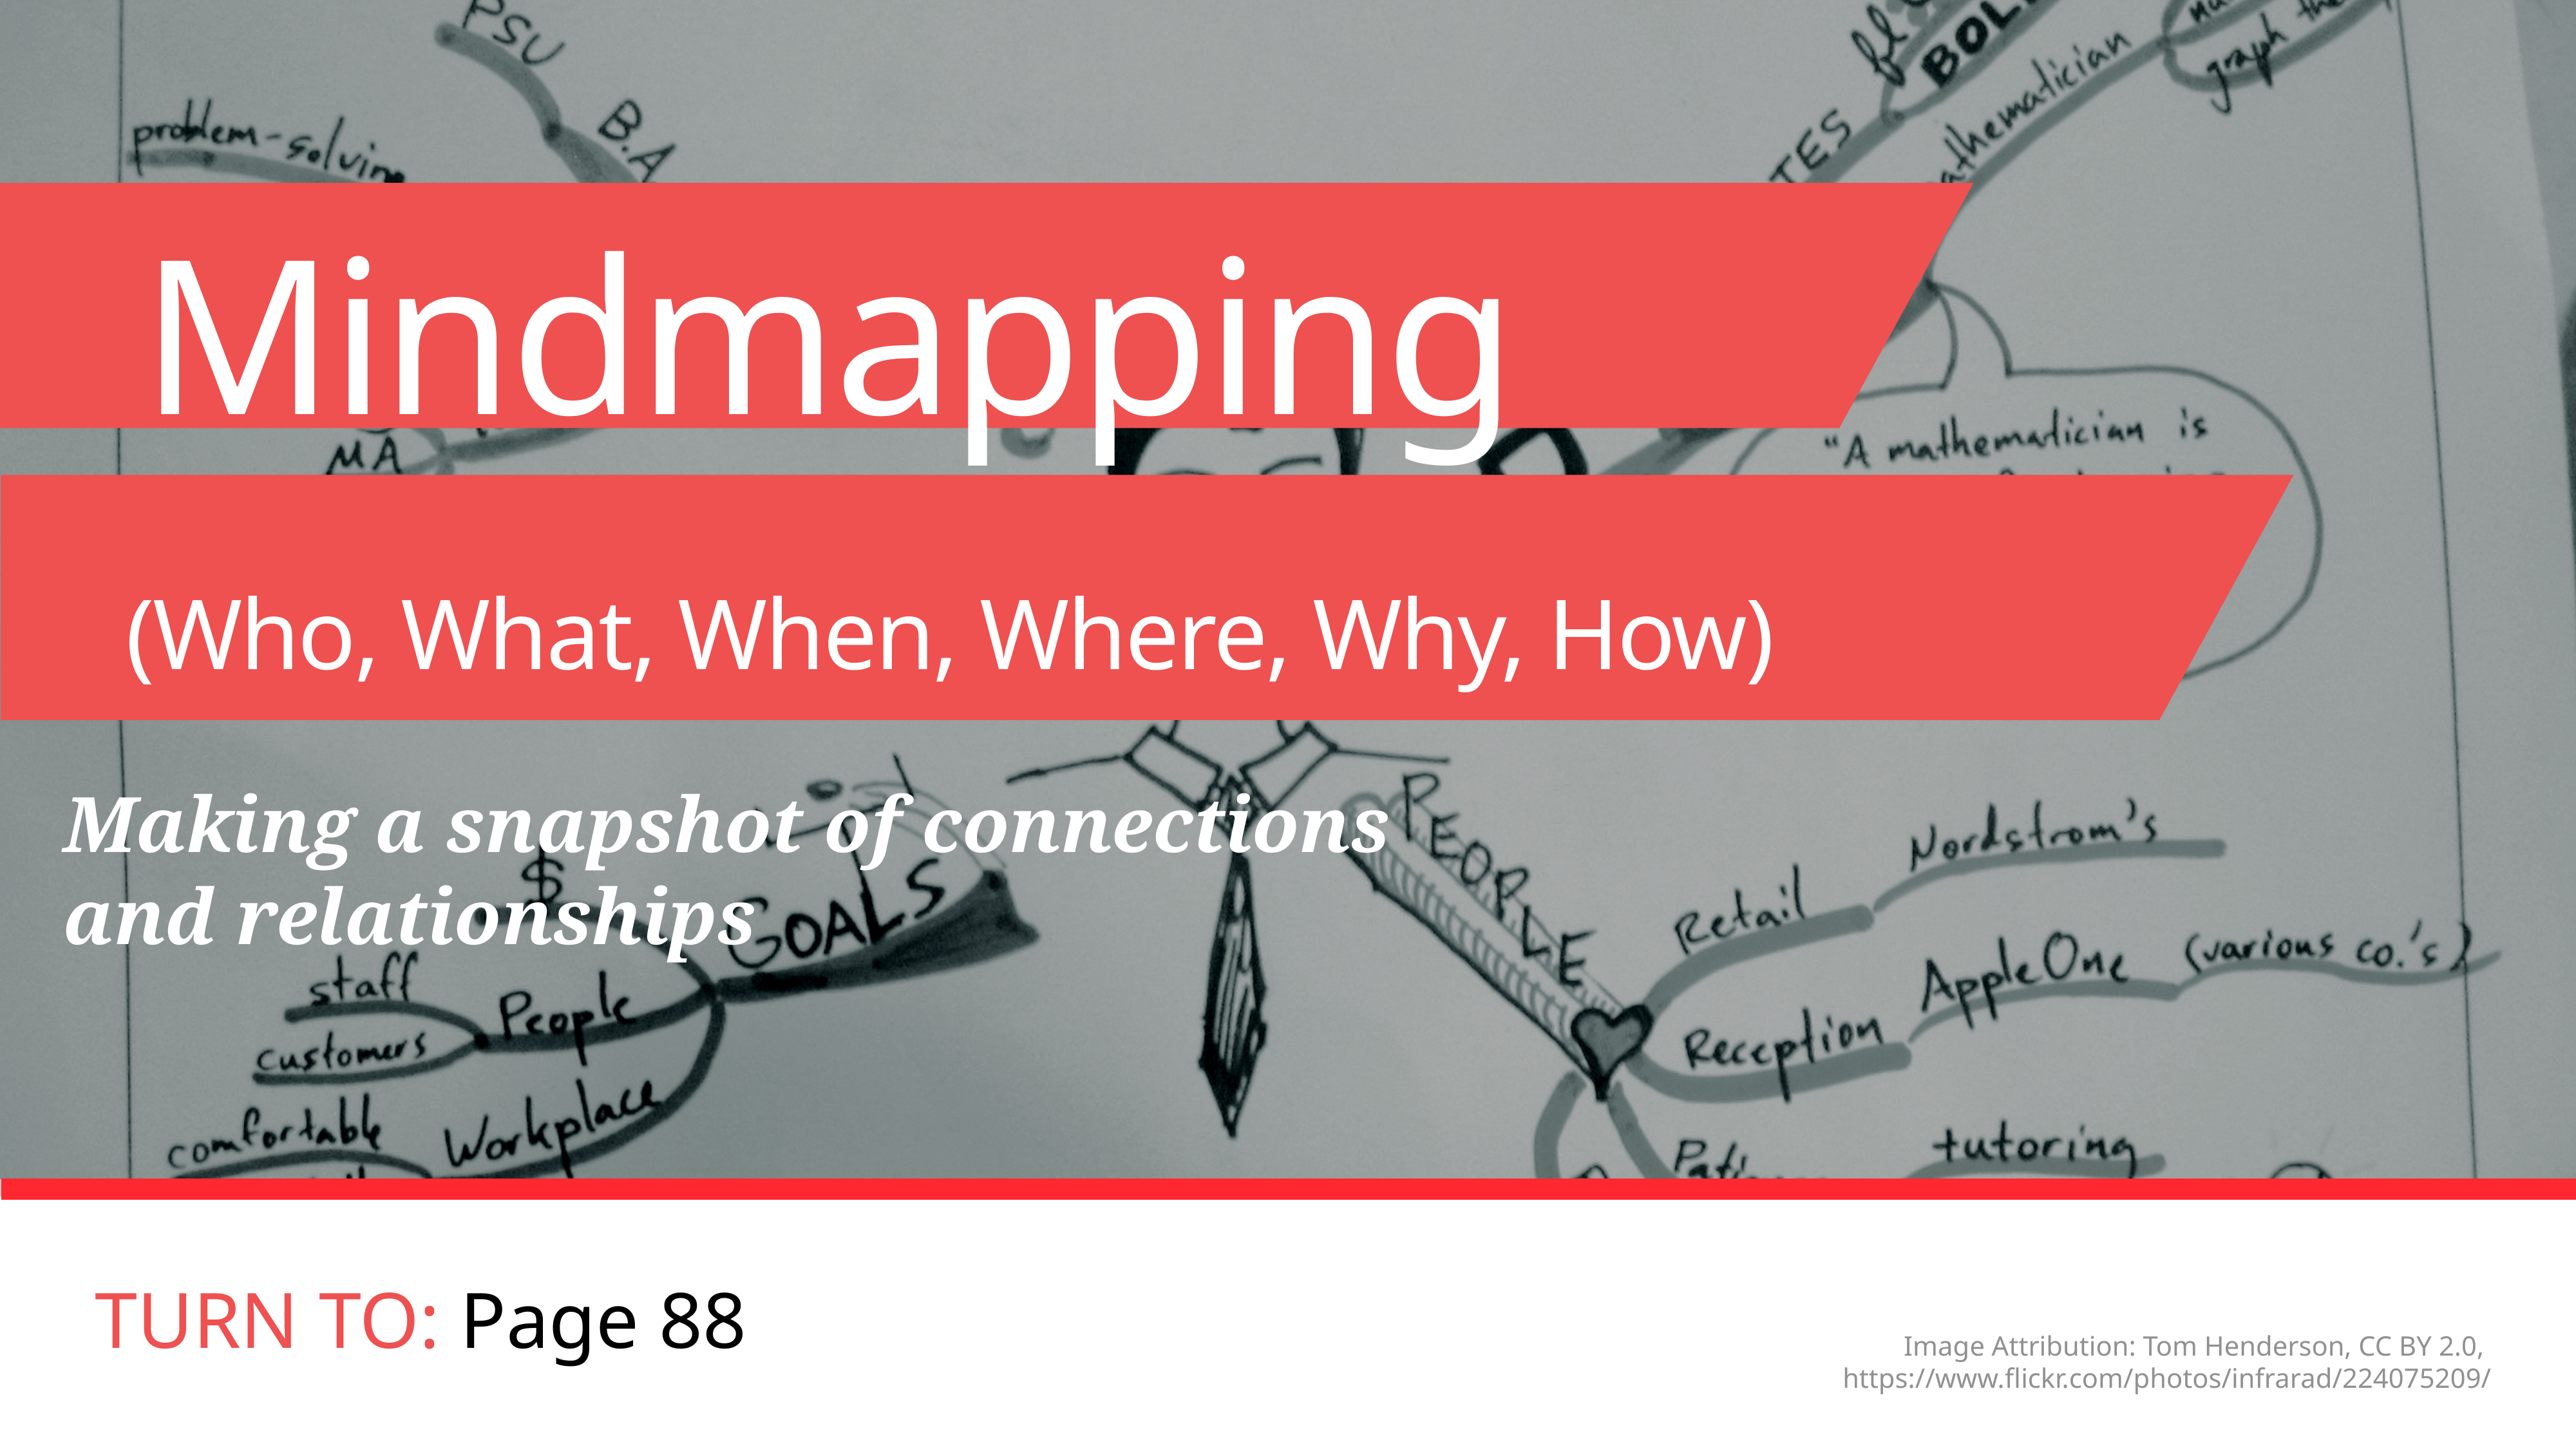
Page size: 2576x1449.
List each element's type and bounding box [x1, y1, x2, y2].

text_box [0, 0, 2576, 1401]
